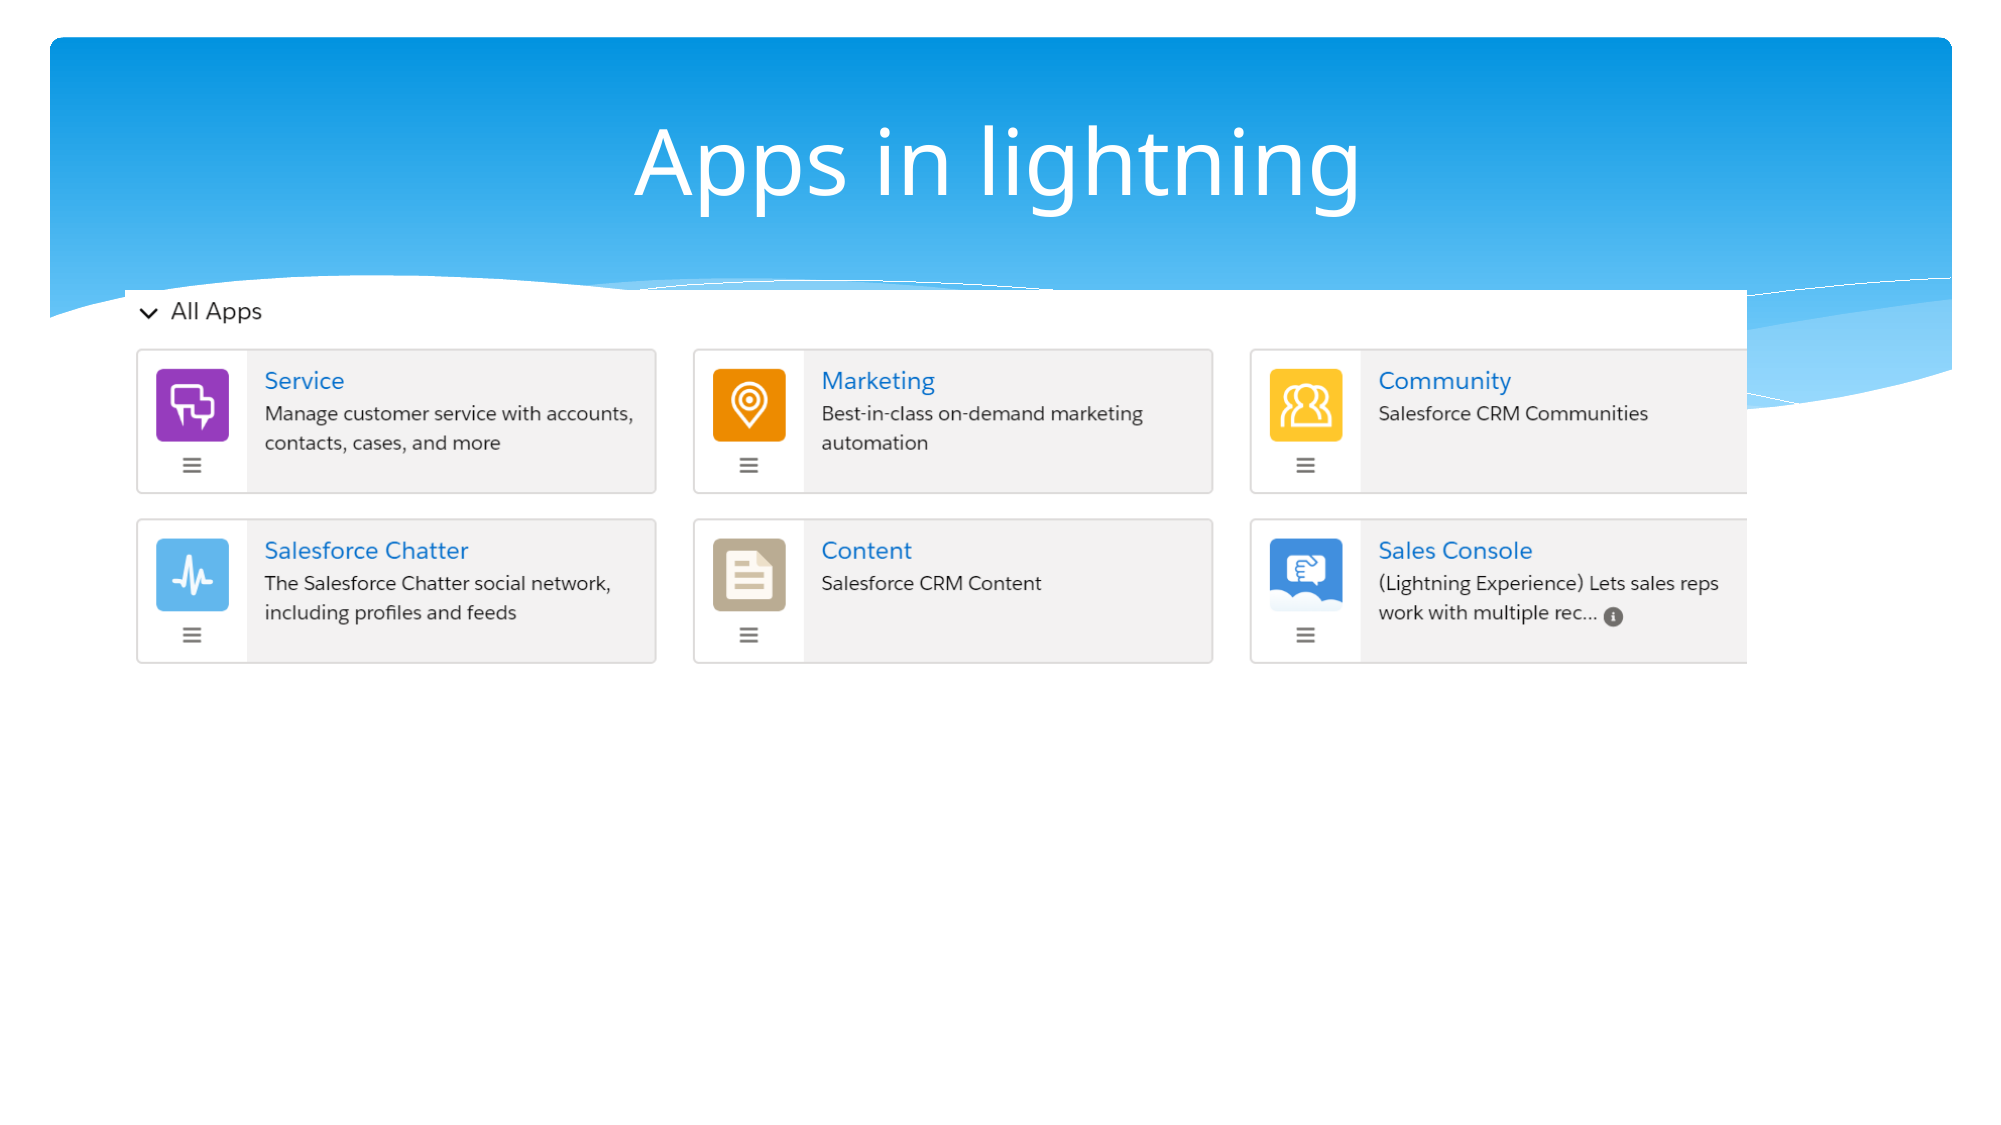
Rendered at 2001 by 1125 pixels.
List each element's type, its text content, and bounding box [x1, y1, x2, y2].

title Apps in lightning [99, 55, 1900, 261]
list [125, 290, 1747, 677]
